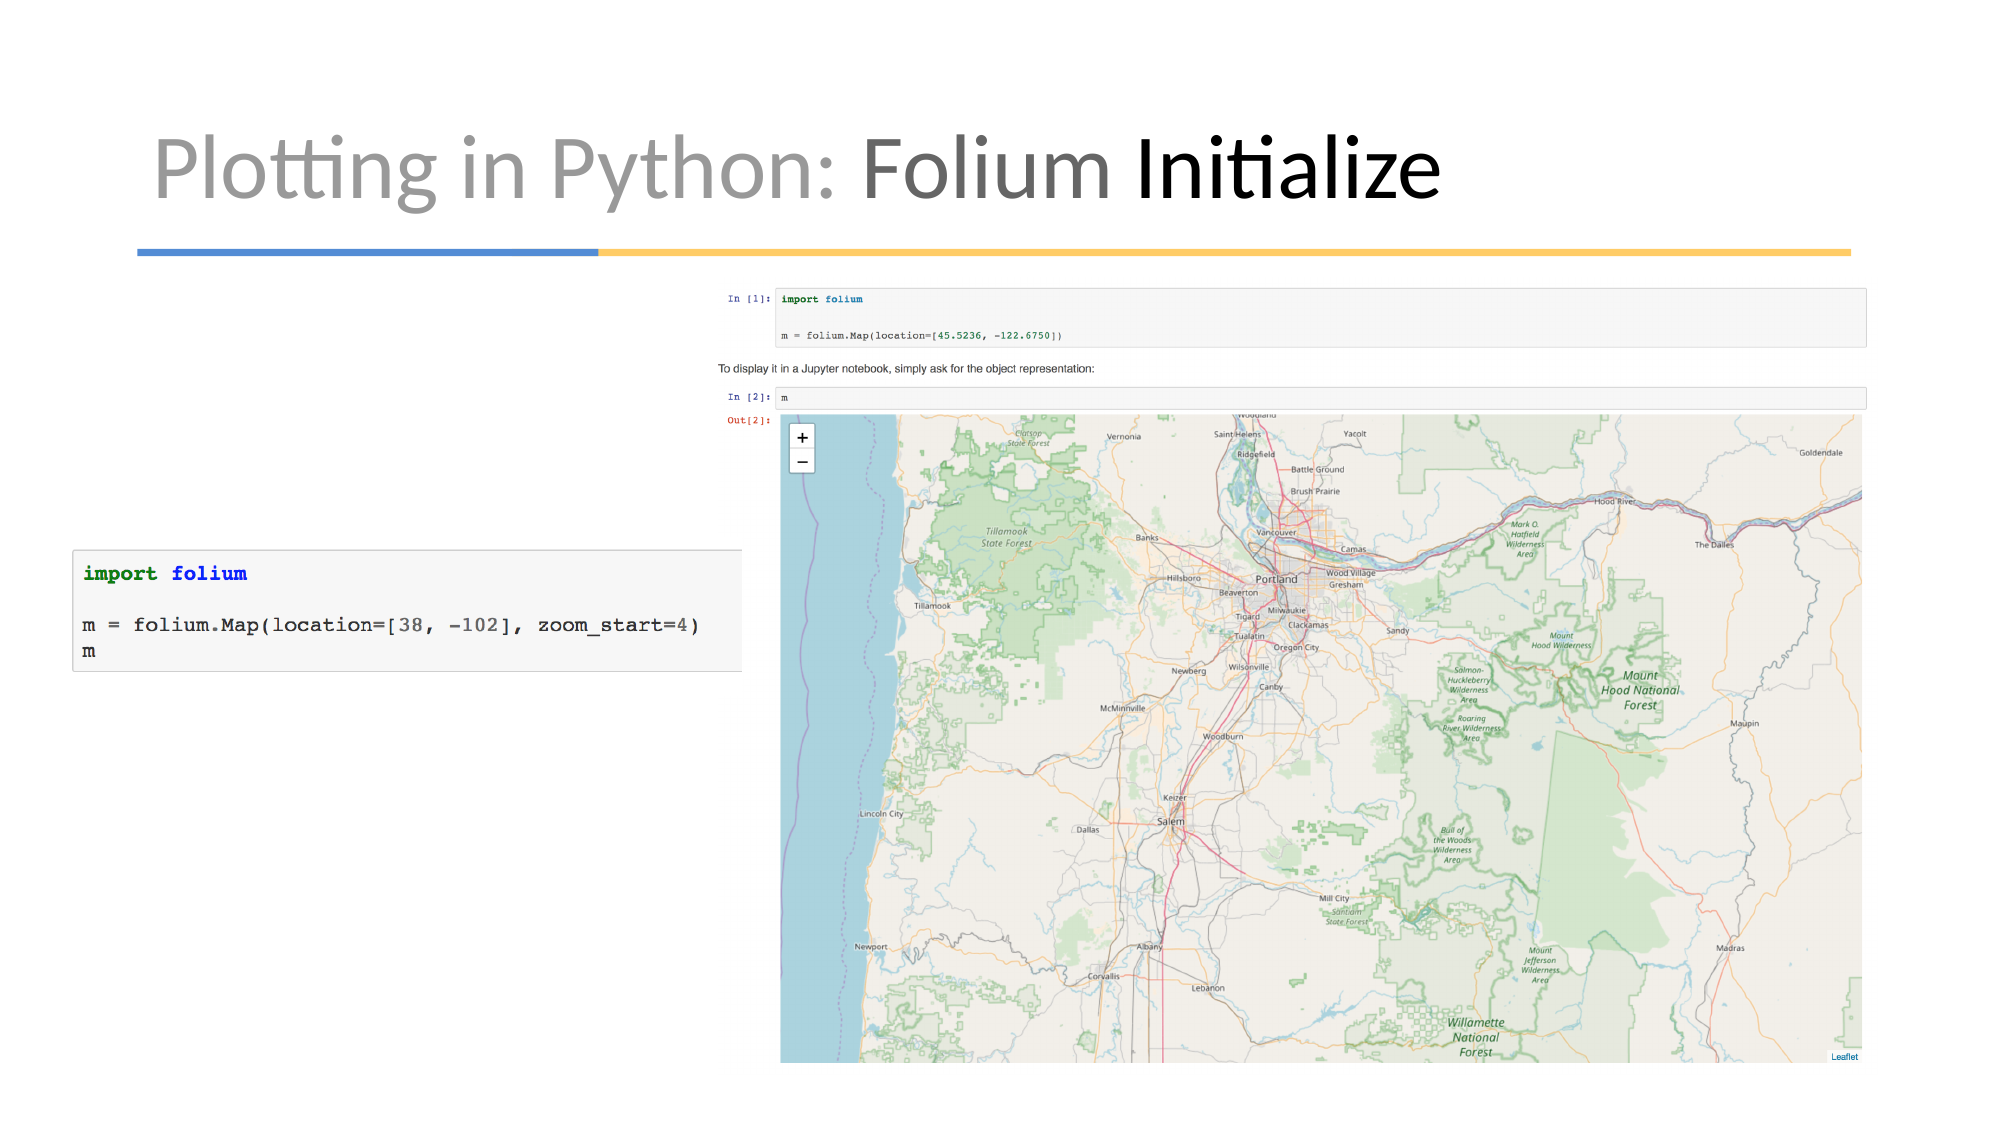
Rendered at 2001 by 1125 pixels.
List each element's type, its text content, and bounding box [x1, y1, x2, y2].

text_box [137, 248, 1852, 257]
picture [61, 277, 1879, 1076]
title Plotting in Python: Folium Initialize [137, 59, 1863, 278]
